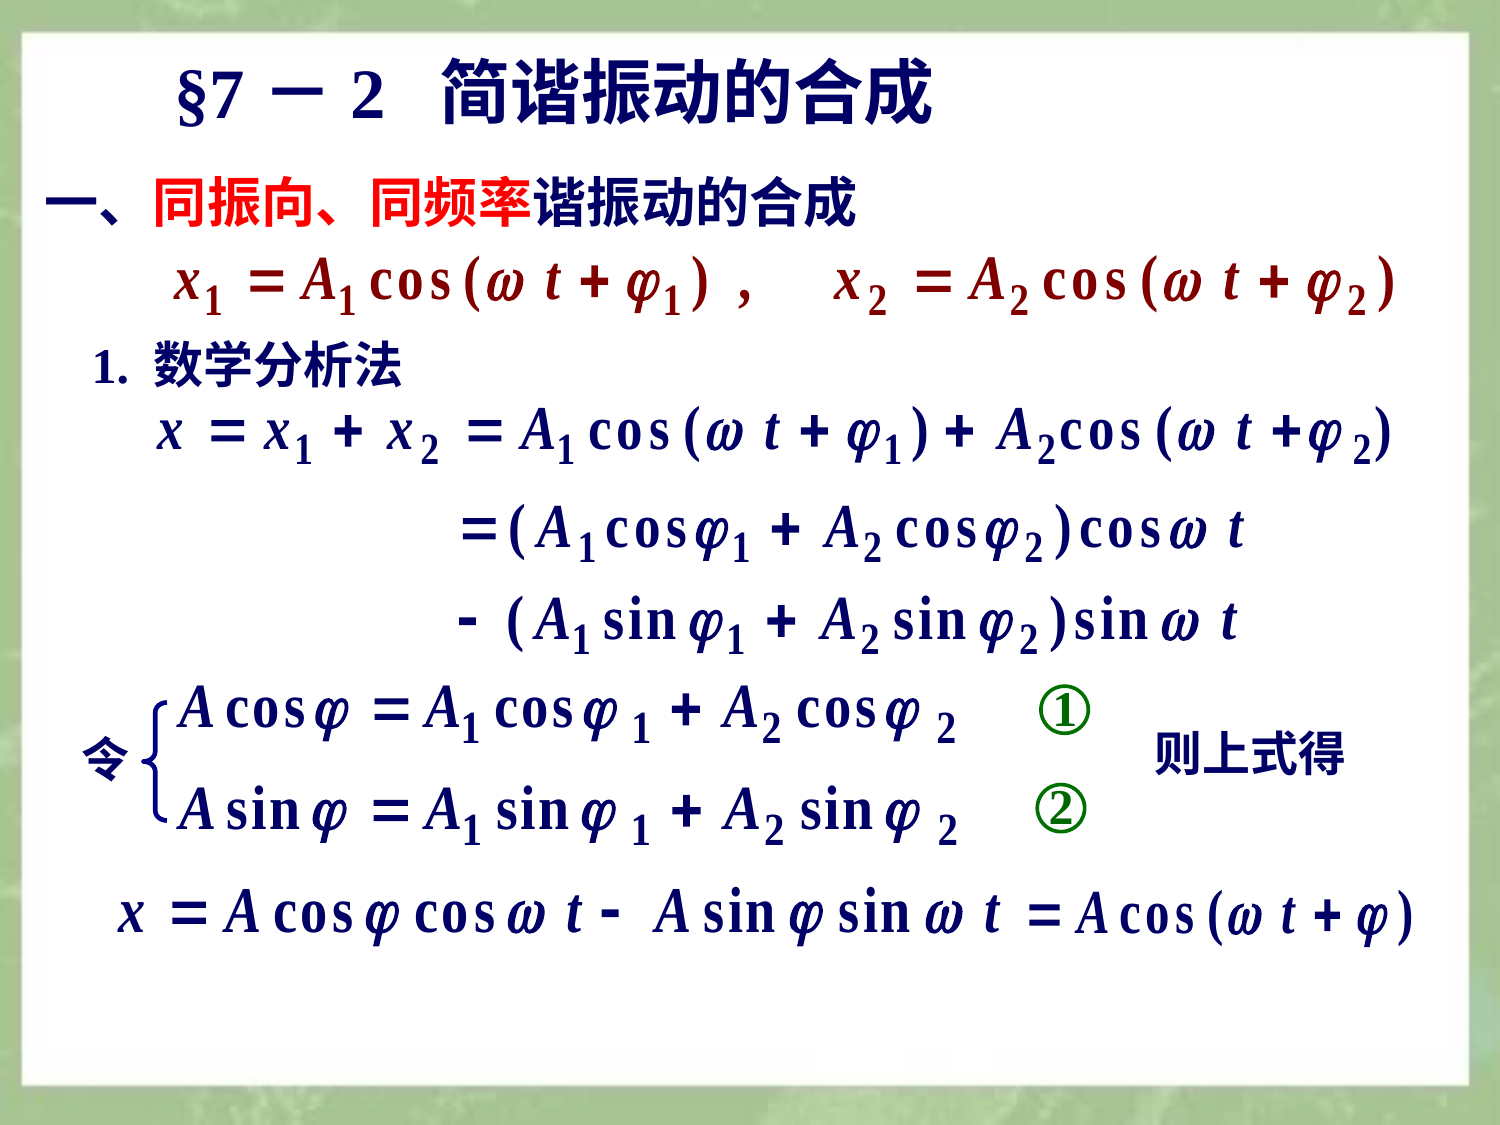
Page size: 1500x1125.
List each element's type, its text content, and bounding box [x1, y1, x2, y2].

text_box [165, 245, 772, 319]
picture [0, 0, 1500, 1125]
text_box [454, 493, 1286, 567]
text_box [454, 585, 1294, 659]
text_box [148, 395, 1412, 469]
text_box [171, 672, 999, 748]
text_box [62, 702, 214, 821]
text_box 一、同振向、同频率谐振动的合成 [29, 160, 1129, 241]
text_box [1036, 668, 1093, 744]
text_box 则上式得 [1139, 715, 1459, 789]
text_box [1033, 766, 1090, 843]
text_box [171, 774, 1032, 850]
text_box §7－2 简谐振动的合成 [159, 43, 1459, 138]
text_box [1021, 884, 1448, 953]
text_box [825, 245, 1434, 320]
text_box 1. 数学分析法 [76, 326, 632, 401]
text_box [109, 882, 1022, 949]
